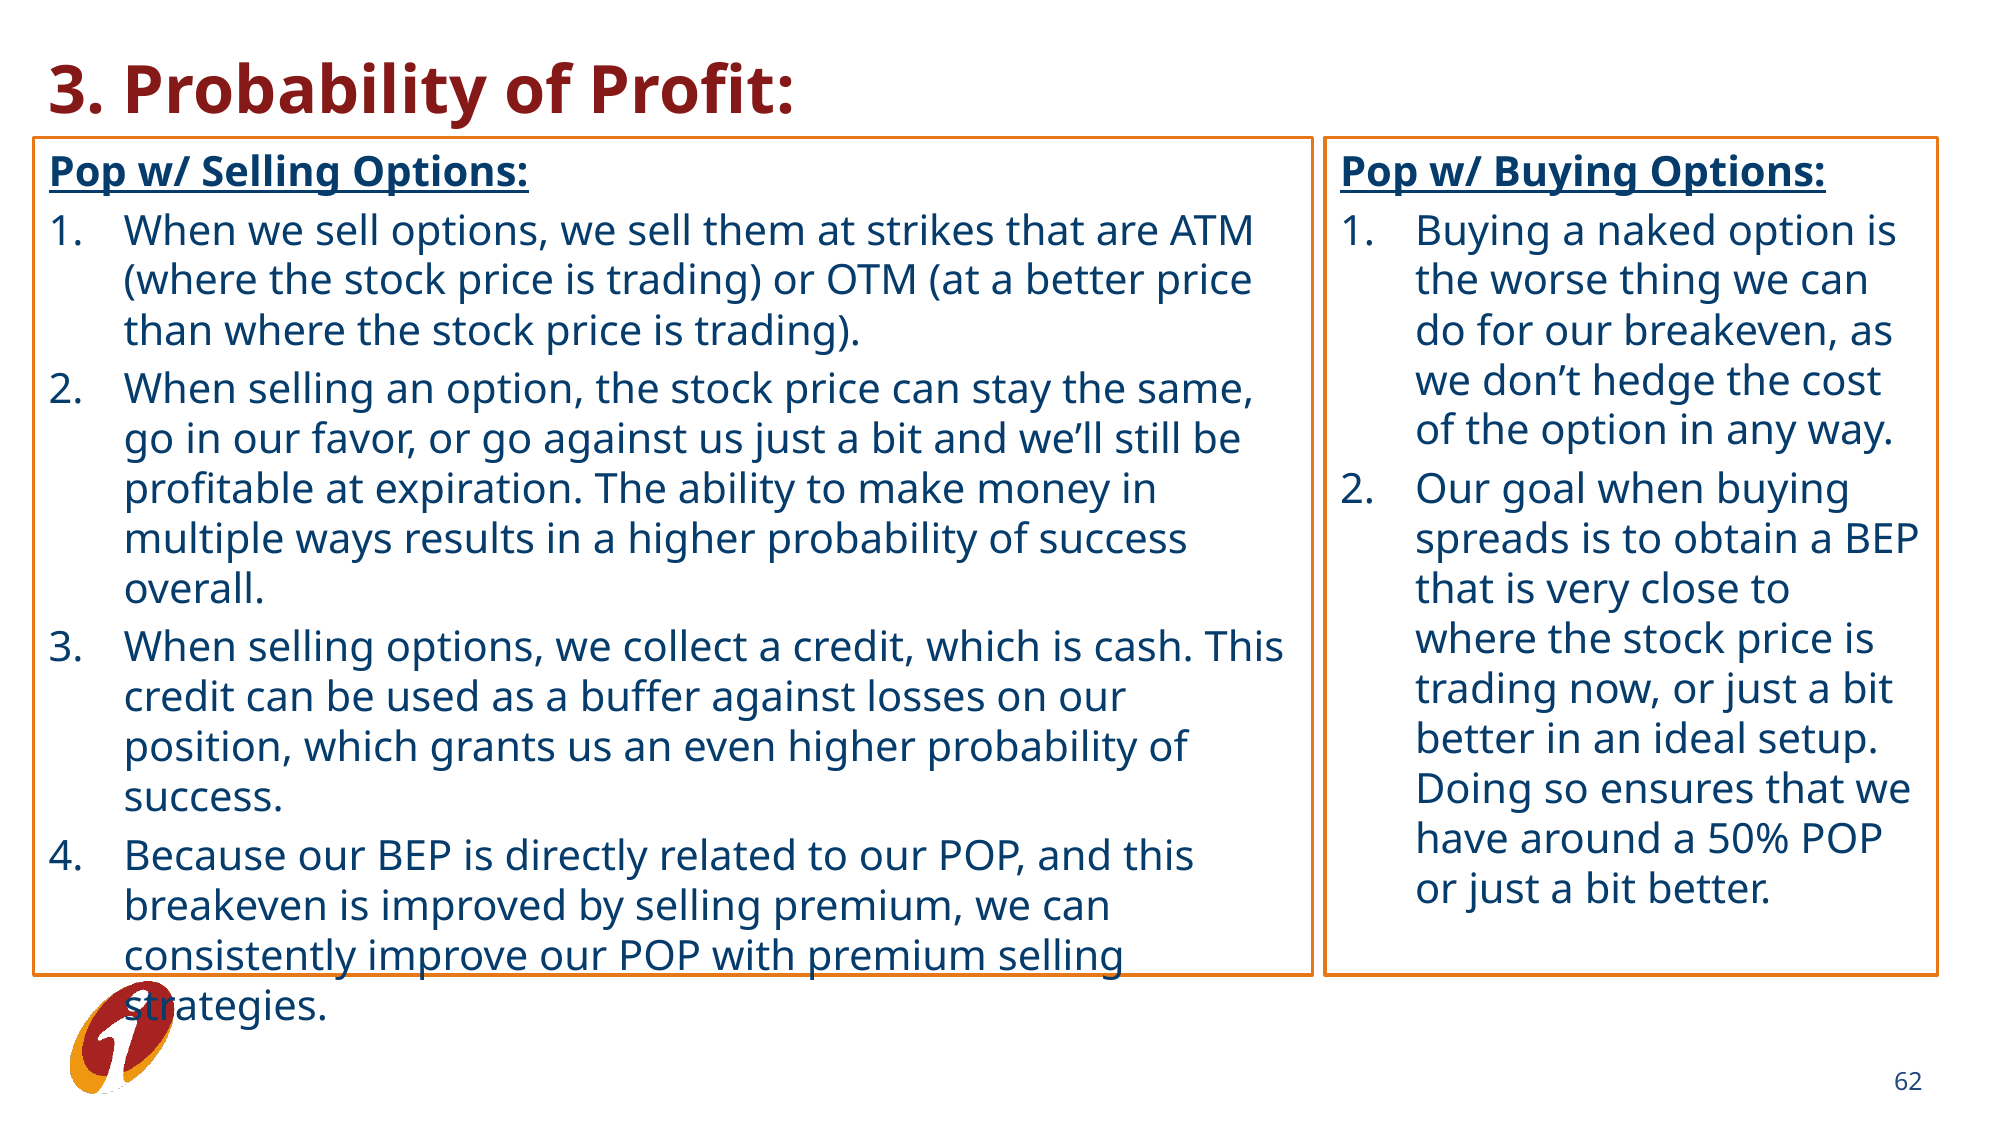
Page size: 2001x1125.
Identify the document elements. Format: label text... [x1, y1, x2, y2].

list 3. Probability of Profit: [33, 38, 1951, 163]
picture [62, 975, 181, 1100]
list Pop w/ Buying Options: Buying a naked option is the worse thing we can do for our breakeven, as we don’t hedge the cost of the option in any way. Our goal when buying spreads is to obtain a BEP that is very close to where the stock price is trading now, or just a bit better in an ideal setup. Doing so ensures that we have around a 50% POP or just a bit better. [1325, 137, 1938, 975]
list Pop w/ Selling Options: When we sell options, we sell them at strikes that are ATM (where the stock price is trading) or OTM (at a better price than where the stock price is trading). When selling an option, the stock price can stay the same, go in our favor, or go against us just a bit and we’ll still be profitable at expiration. The ability to make money in multiple ways results in a higher probability of success overall. When selling options, we collect a credit, which is cash. This credit can be used as a buffer against losses on our position, which grants us an even higher probability of success. Because our BEP is directly related to our POP, and this breakeven is improved by selling premium, we can consistently improve our POP with premium selling strategies. [33, 137, 1313, 975]
slide_number 62 [1837, 1052, 1938, 1113]
